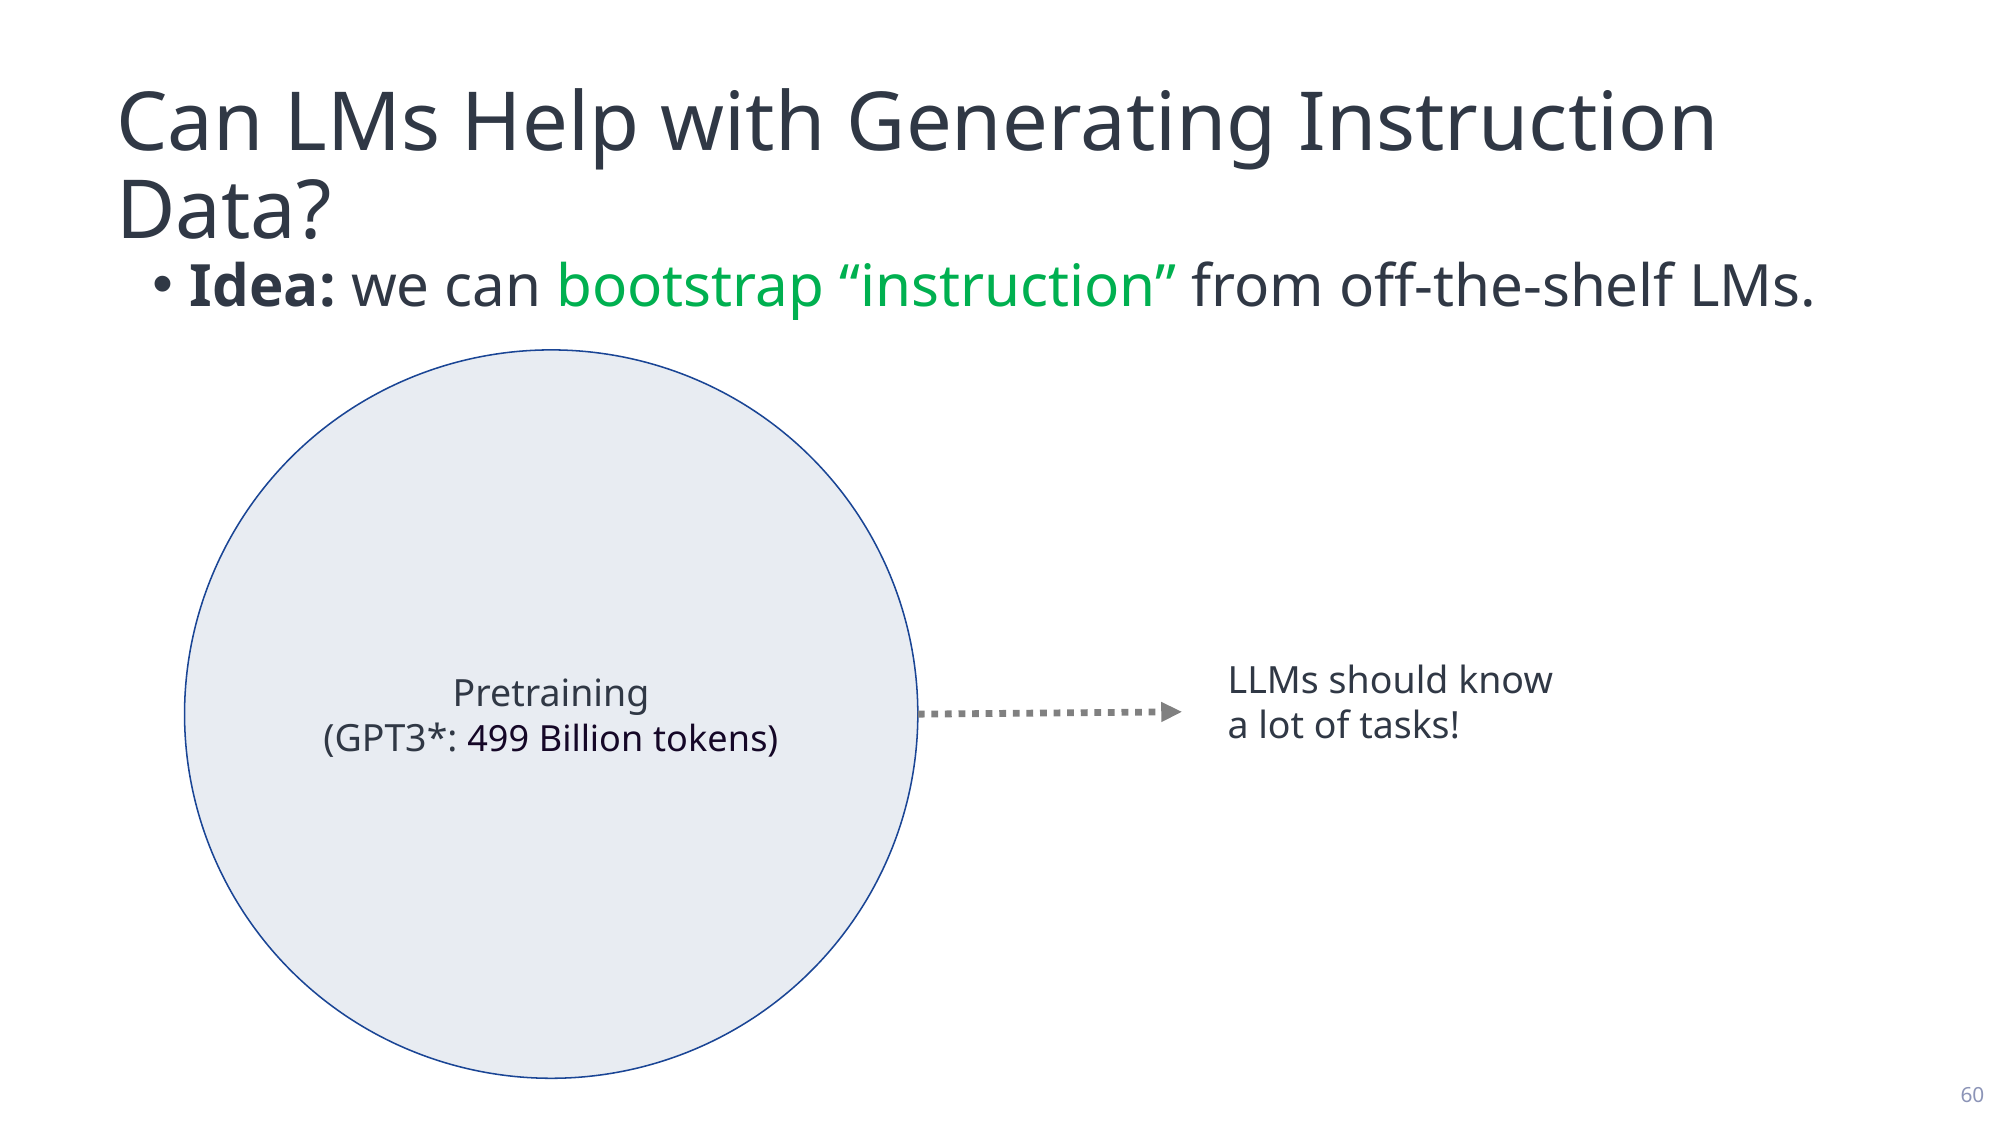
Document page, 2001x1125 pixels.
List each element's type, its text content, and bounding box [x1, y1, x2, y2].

text_box LLMs should know a lot of tasks! [1207, 635, 1582, 766]
title Can LMs Help with Generating Instruction Data? [96, 59, 1953, 278]
list Idea: we can bootstrap “instruction” from off-the-shelf LMs. [137, 248, 1863, 1014]
text_box Pretraining (GPT3*: 499 Billion tokens) [184, 349, 918, 1079]
slide_number 60 [1912, 1065, 2000, 1125]
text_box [917, 711, 1182, 715]
